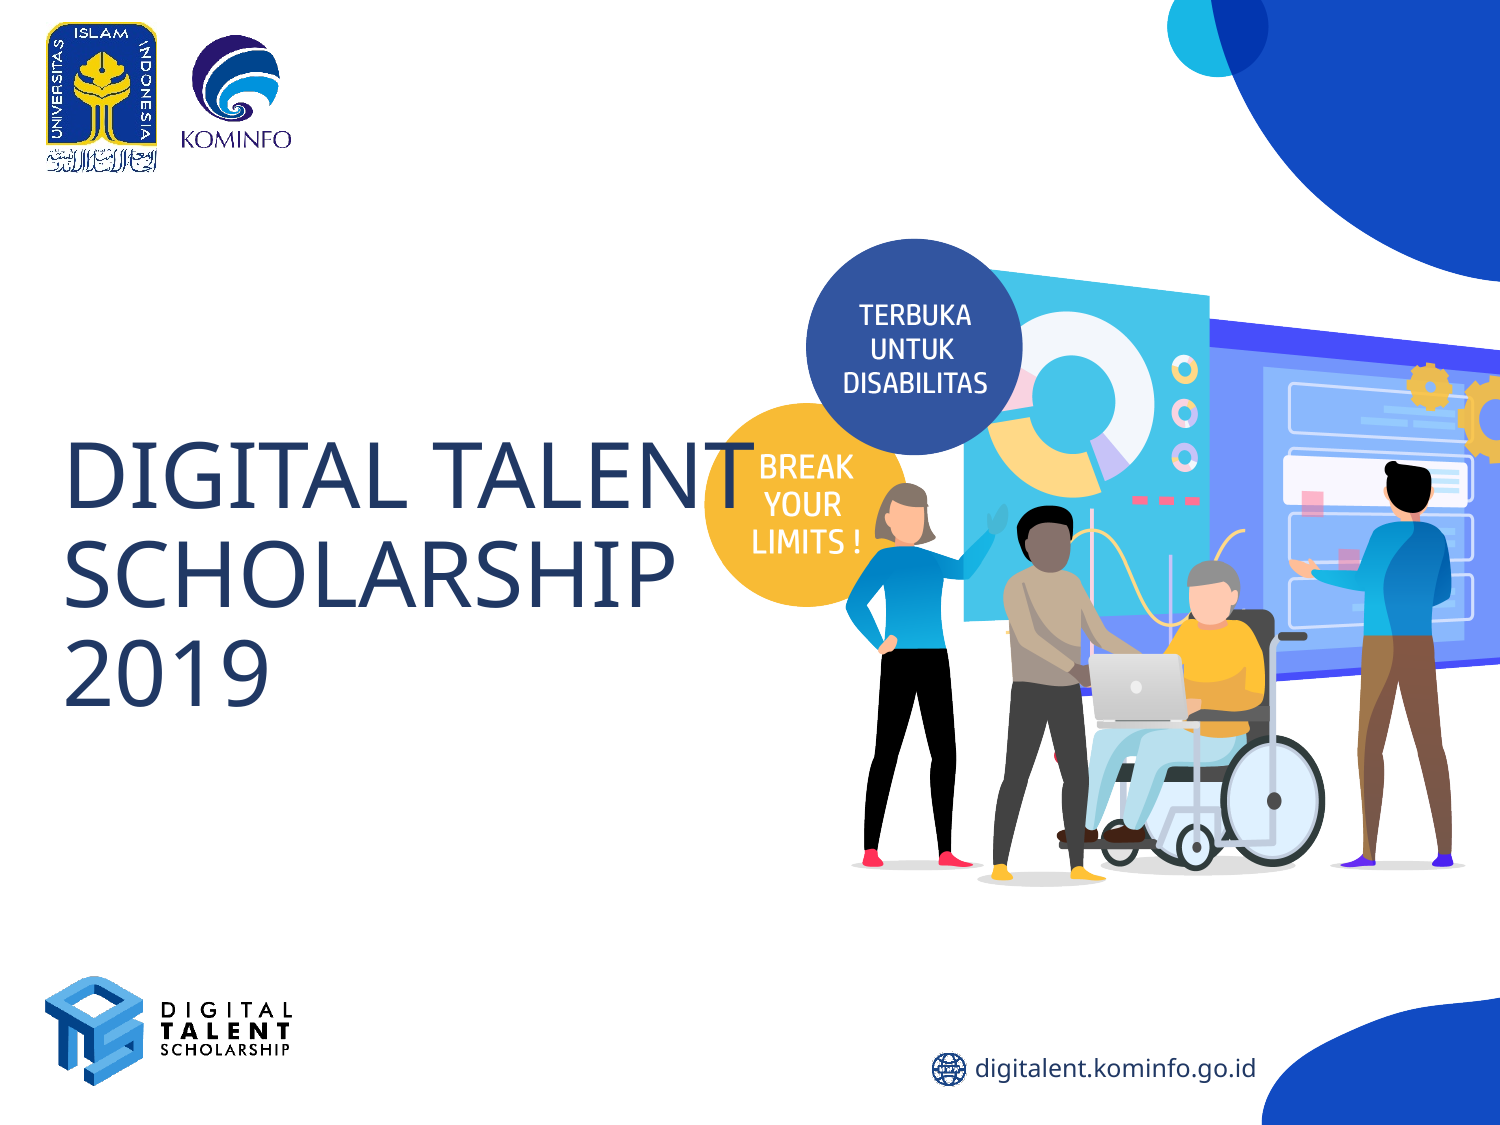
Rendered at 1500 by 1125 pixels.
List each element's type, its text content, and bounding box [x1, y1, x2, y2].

text_box DIGITAL TALENT SCHOLARSHIP 2019 [47, 361, 669, 794]
picture [182, 35, 291, 148]
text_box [930, 1037, 1287, 1100]
picture [669, 0, 1500, 1125]
picture [25, 970, 321, 1087]
picture [46, 22, 157, 174]
